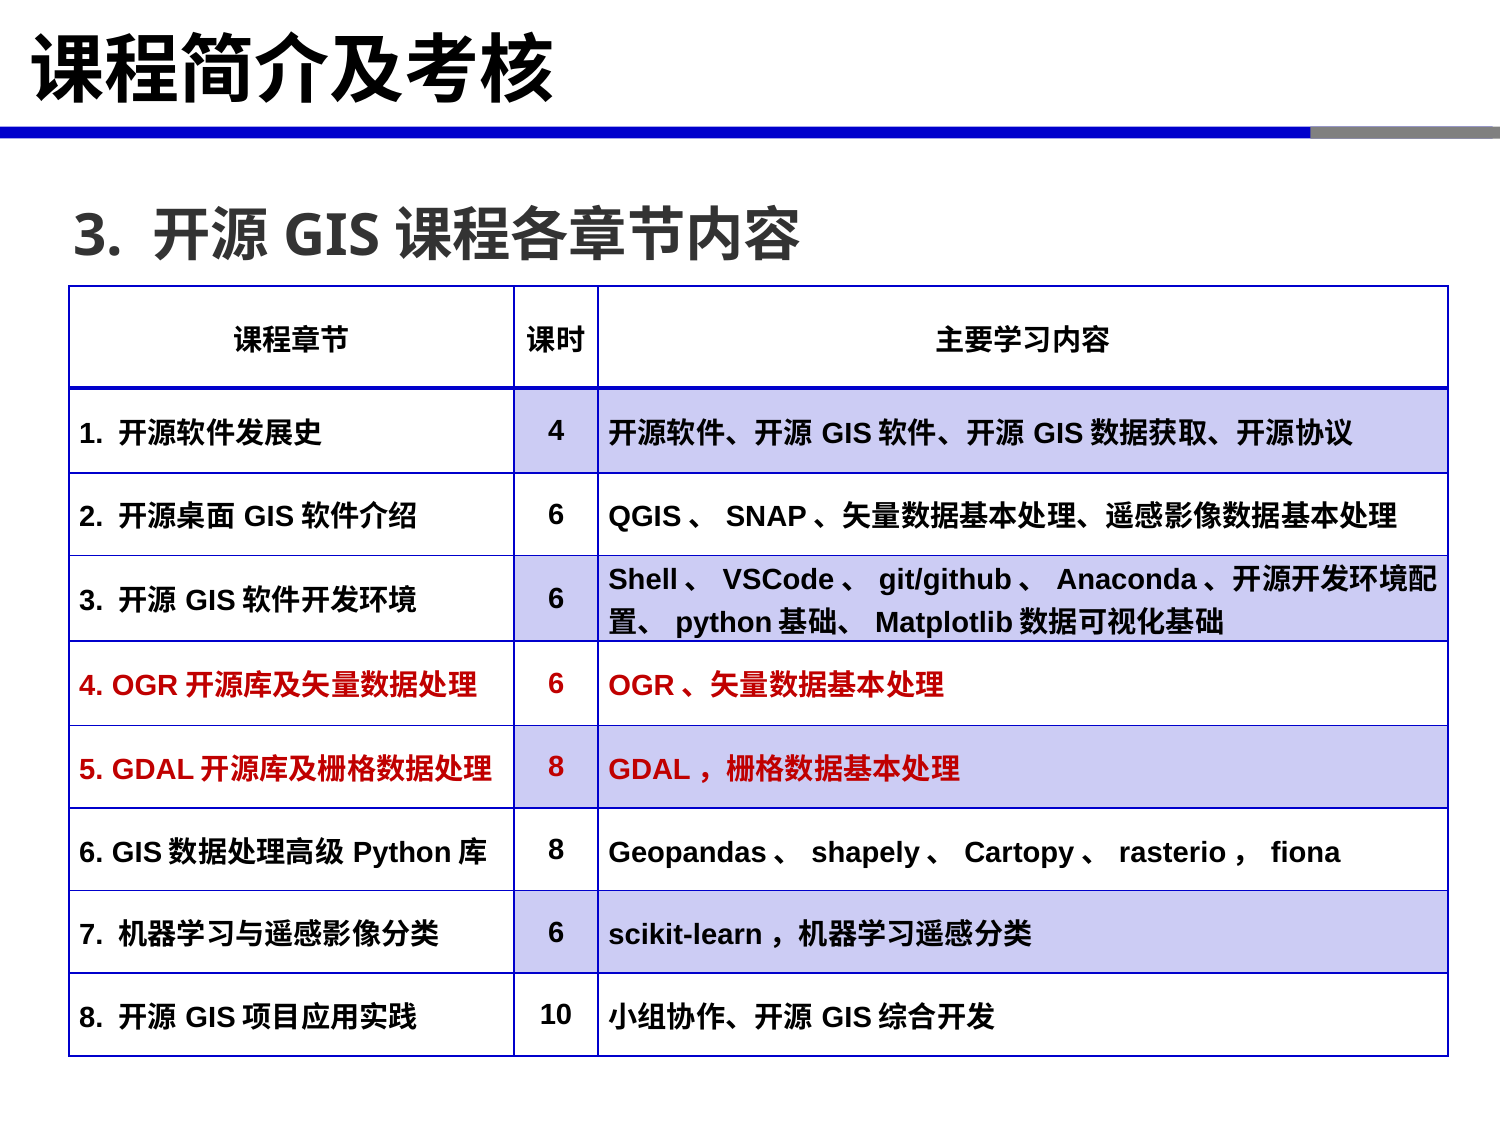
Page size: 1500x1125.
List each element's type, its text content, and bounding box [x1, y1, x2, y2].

table_cell Geopandas、shapely、Cartopy、rasterio，fiona [599, 809, 1447, 890]
table_cell 开源软件、开源GIS软件、开源GIS数据获取、开源协议 [599, 390, 1447, 472]
table_cell 8 [515, 726, 597, 807]
table_cell 6 [515, 556, 597, 640]
table_cell 7. 机器学习与遥感影像分类 [70, 891, 513, 972]
table_cell 1. 开源软件发展史 [70, 390, 513, 472]
table_cell OGR、矢量数据基本处理 [599, 642, 1447, 725]
table_cell 6 [515, 474, 597, 555]
table_cell QGIS、SNAP、矢量数据基本处理、遥感影像数据基本处理 [599, 474, 1447, 555]
table_cell 3. 开源GIS软件开发环境 [70, 556, 513, 640]
title 课程简介及考核 [0, 1, 1479, 132]
table_cell 6. GIS数据处理高级Python库 [70, 809, 513, 890]
table_cell 8 [515, 809, 597, 890]
table_cell Shell、VSCode、git/github、Anaconda、开源开发环境配置、python基础、Matplotlib数据可视化基础 [599, 556, 1447, 640]
table_cell 10 [515, 974, 597, 1055]
table_cell 4. OGR开源库及矢量数据处理 [70, 642, 513, 725]
table_cell GDAL，栅格数据基本处理 [599, 726, 1447, 807]
table_cell 4 [515, 390, 597, 472]
table_header 课时 [515, 287, 597, 386]
table_cell 2. 开源桌面GIS软件介绍 [70, 474, 513, 555]
table_cell 6 [515, 642, 597, 725]
table_cell 小组协作、开源GIS综合开发 [599, 974, 1447, 1055]
table_cell scikit-learn，机器学习遥感分类 [599, 891, 1447, 972]
table_cell 6 [515, 891, 597, 972]
table_header 课程章节 [70, 287, 513, 386]
text_box 3. 开源GIS课程各章节内容 [58, 154, 1455, 275]
table_cell 8. 开源GIS项目应用实践 [70, 974, 513, 1055]
table_header 主要学习内容 [599, 287, 1447, 386]
table_cell 5. GDAL开源库及栅格数据处理 [70, 726, 513, 807]
